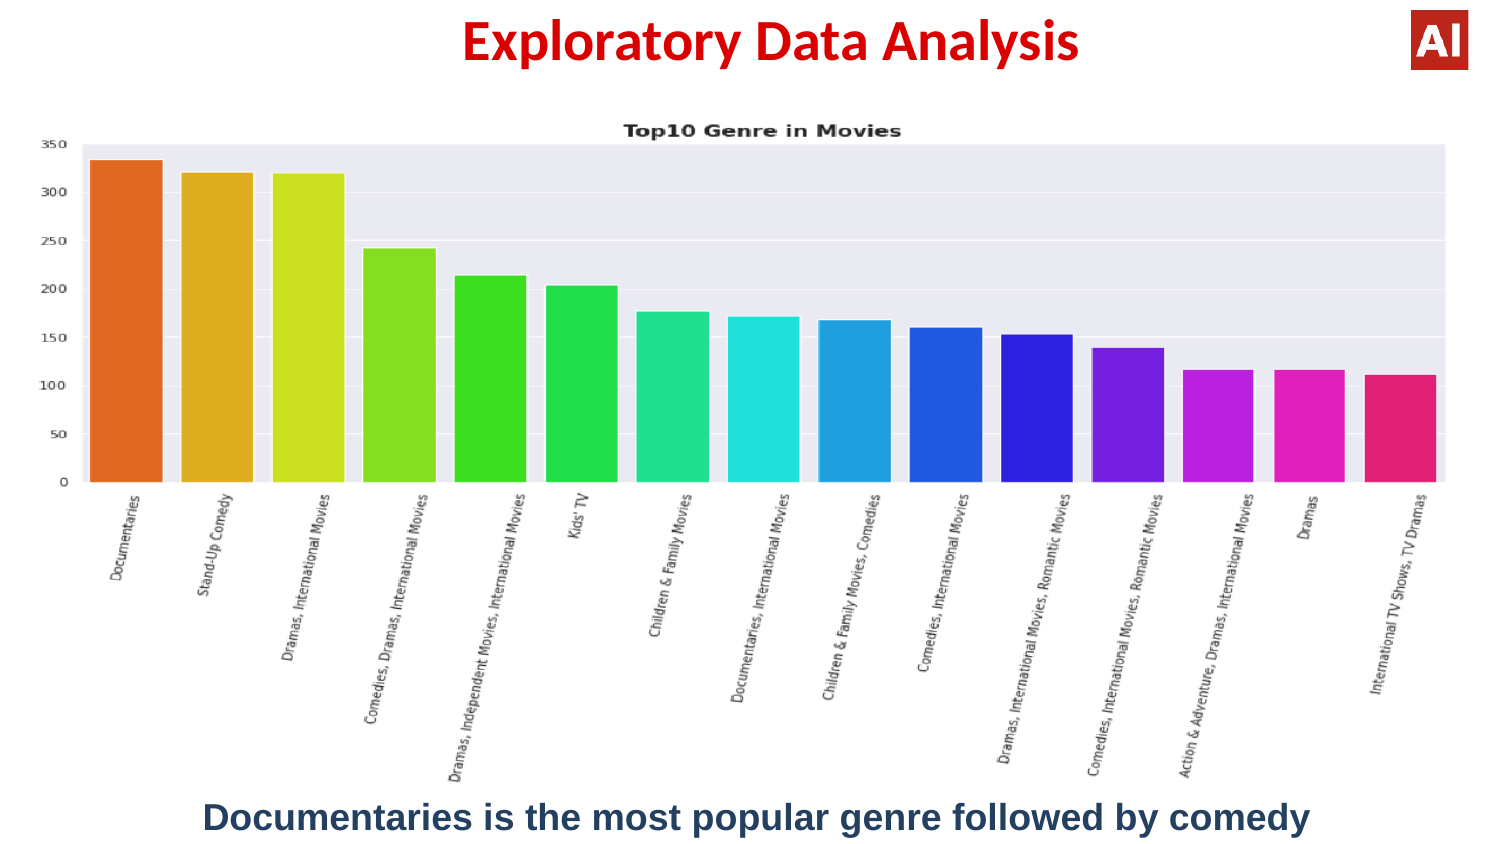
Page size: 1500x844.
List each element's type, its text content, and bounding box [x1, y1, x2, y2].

picture [22, 109, 1461, 786]
picture [1411, 10, 1469, 70]
text_box Documentaries is the most popular genre followed by comedy [187, 794, 1399, 844]
title Exploratory Data Analysis [62, 0, 1200, 107]
